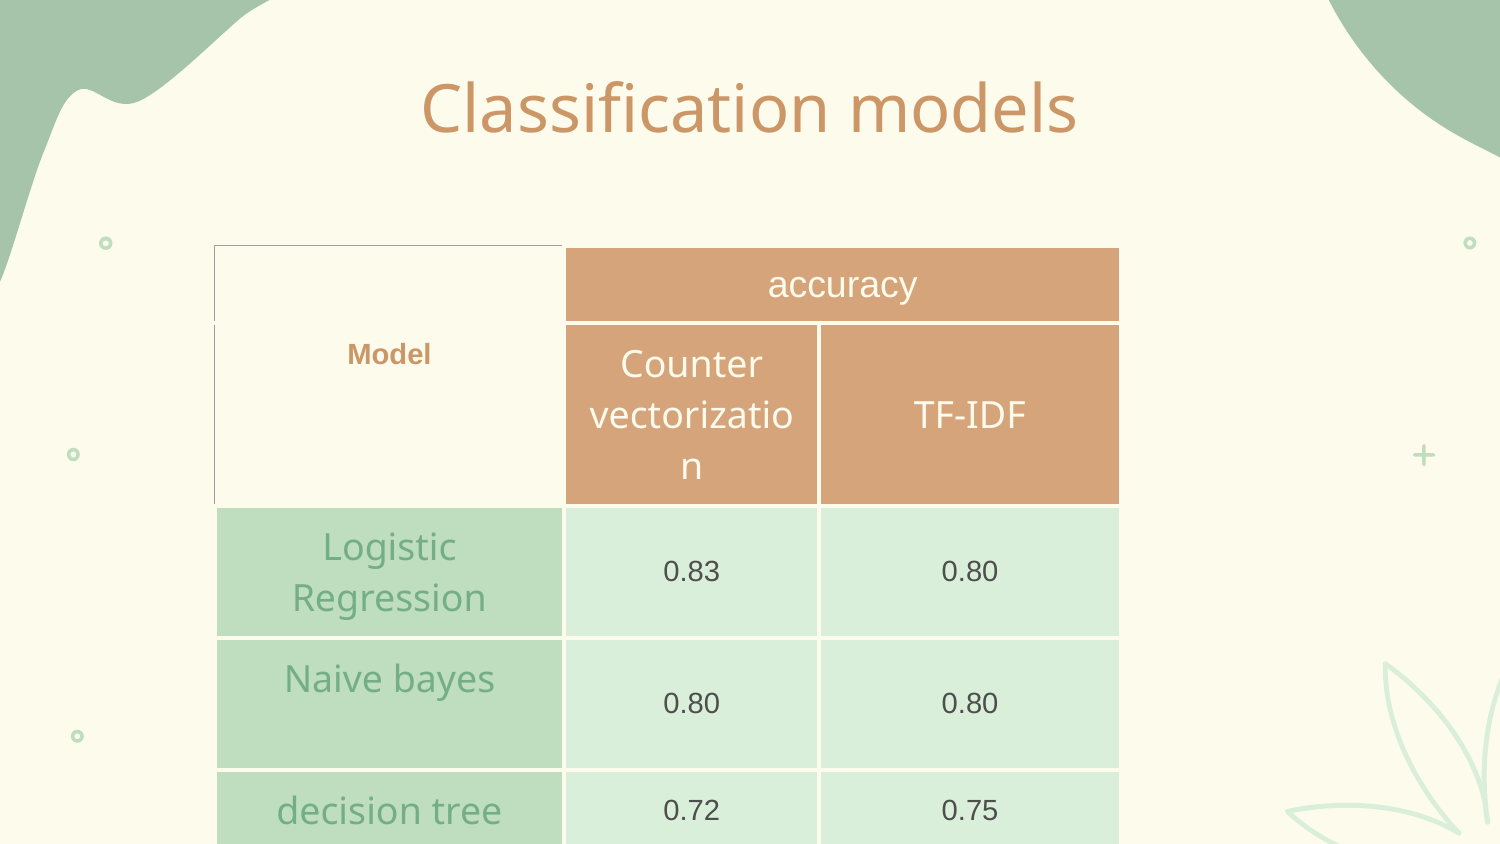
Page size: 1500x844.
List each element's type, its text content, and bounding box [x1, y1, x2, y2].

table_cell Logistic Regression [217, 508, 562, 636]
table_cell Naive bayes [217, 640, 562, 768]
table_cell 0.83 [566, 508, 817, 636]
table_cell decision tree [217, 772, 562, 844]
table_header [215, 246, 562, 321]
table_cell 0.72 [566, 772, 817, 844]
table_cell 0.75 [821, 772, 1119, 844]
table_cell Model [215, 325, 562, 504]
table_cell 0.80 [821, 508, 1119, 636]
table_cell 0.80 [821, 640, 1119, 768]
table_cell Counter vectorization [566, 325, 817, 504]
table_cell 0.80 [566, 640, 817, 768]
table_header accuracy [566, 248, 1119, 321]
table_cell TF-IDF [821, 325, 1119, 504]
title Classification models [112, 121, 1388, 172]
